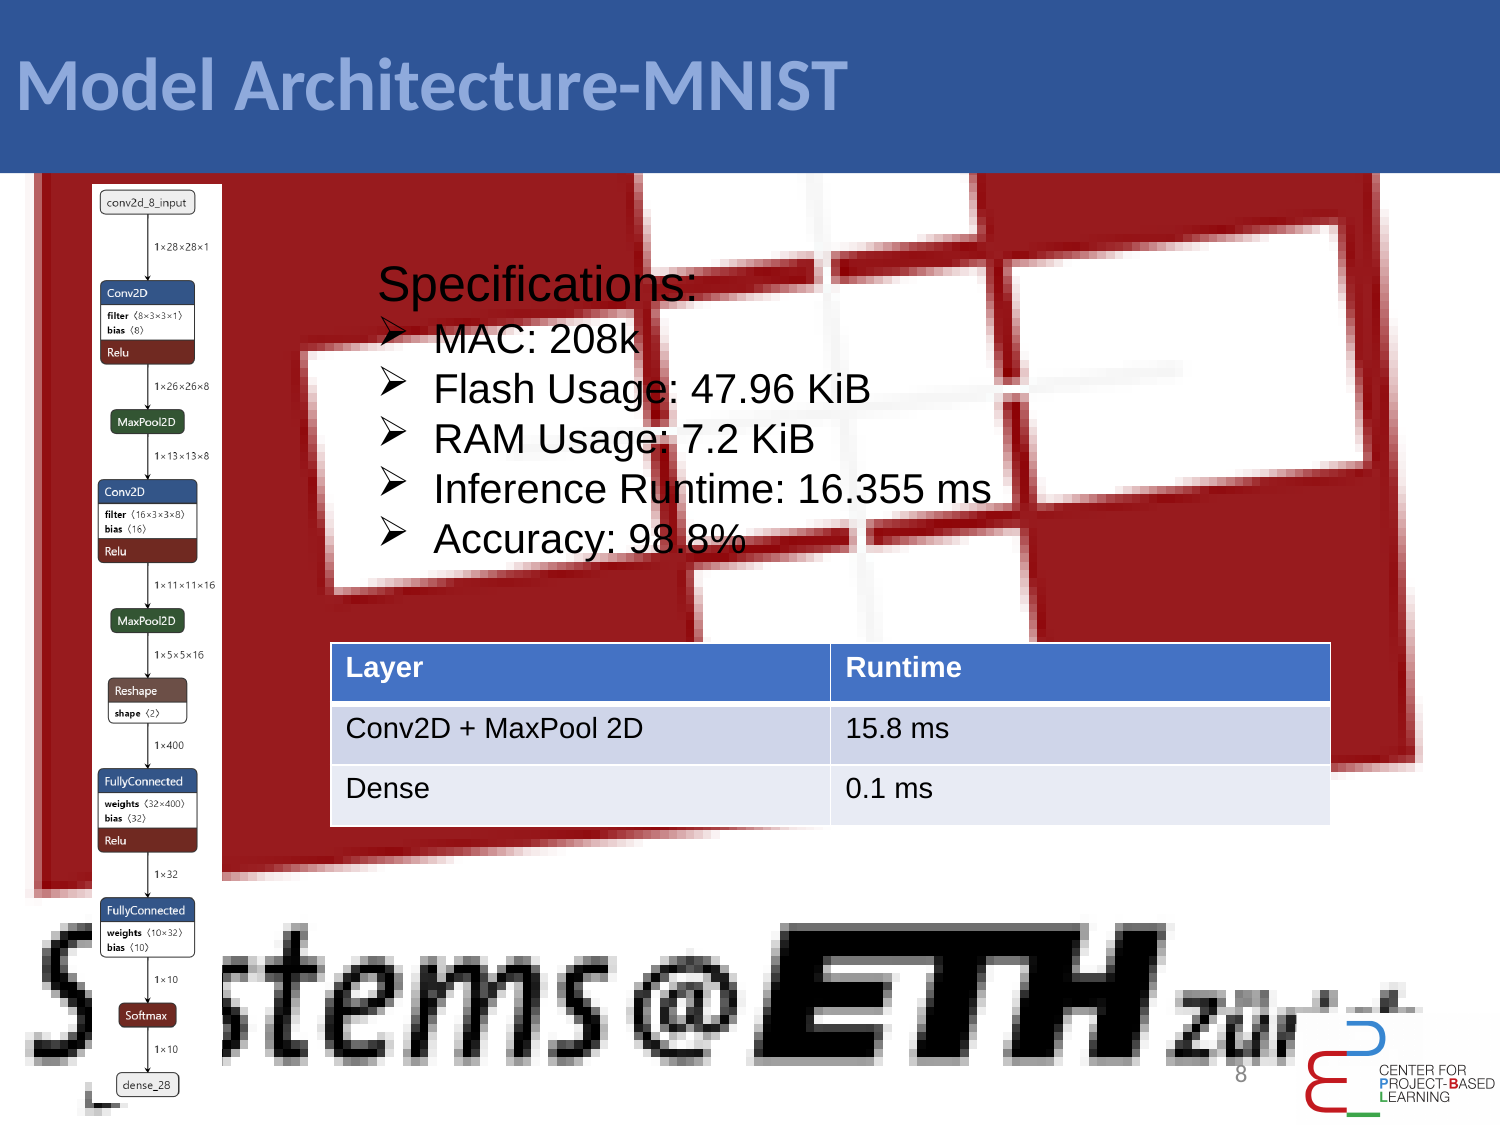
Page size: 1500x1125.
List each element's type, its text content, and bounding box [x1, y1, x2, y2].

text_box Specifications: MAC: 208k Flash Usage: 47.96 KiB RAM Usage: 7.2 KiB Inference Runtime: 16.355 ms Accuracy: 98.8% [362, 244, 1121, 570]
table_cell 15.8 ms [831, 707, 1330, 764]
table_header Layer [332, 644, 830, 701]
list [227, 194, 1473, 1092]
picture [0, 174, 1500, 1125]
table_header Runtime [831, 644, 1330, 701]
table_cell 0.1 ms [831, 766, 1330, 825]
list [24, 194, 87, 1092]
slide_number 8 [977, 1042, 1263, 1103]
title Model Architecture-MNIST [0, 0, 1500, 174]
table_cell Dense [332, 766, 830, 825]
table_cell Conv2D + MaxPool 2D [332, 707, 830, 764]
